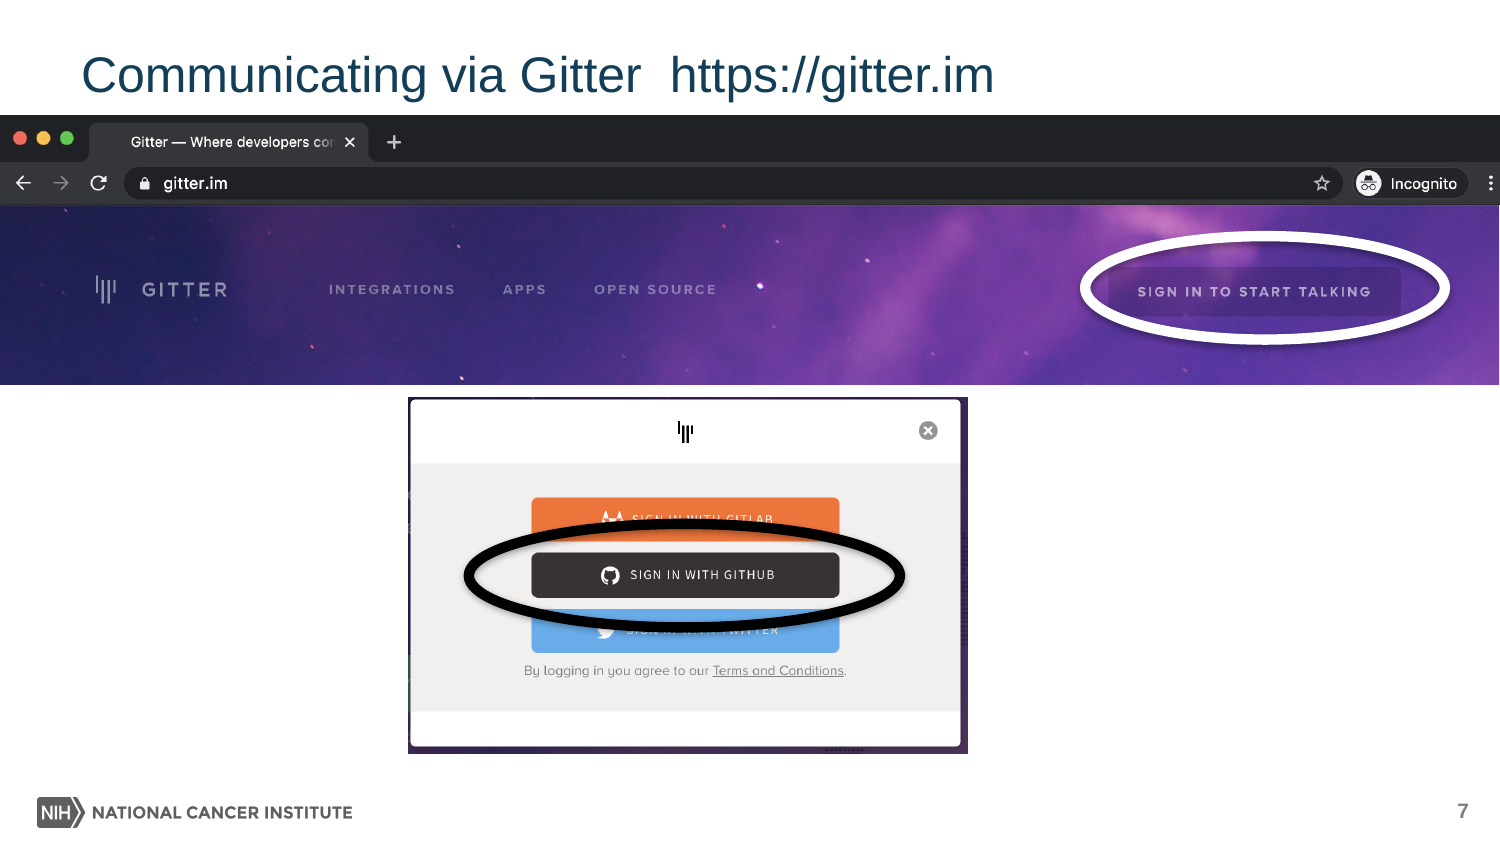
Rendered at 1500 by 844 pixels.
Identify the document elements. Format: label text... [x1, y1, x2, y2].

picture [37, 797, 352, 828]
title Communicating via Gitter https://gitter.im [81, 51, 1421, 104]
picture [0, 115, 1500, 386]
picture [407, 397, 968, 754]
